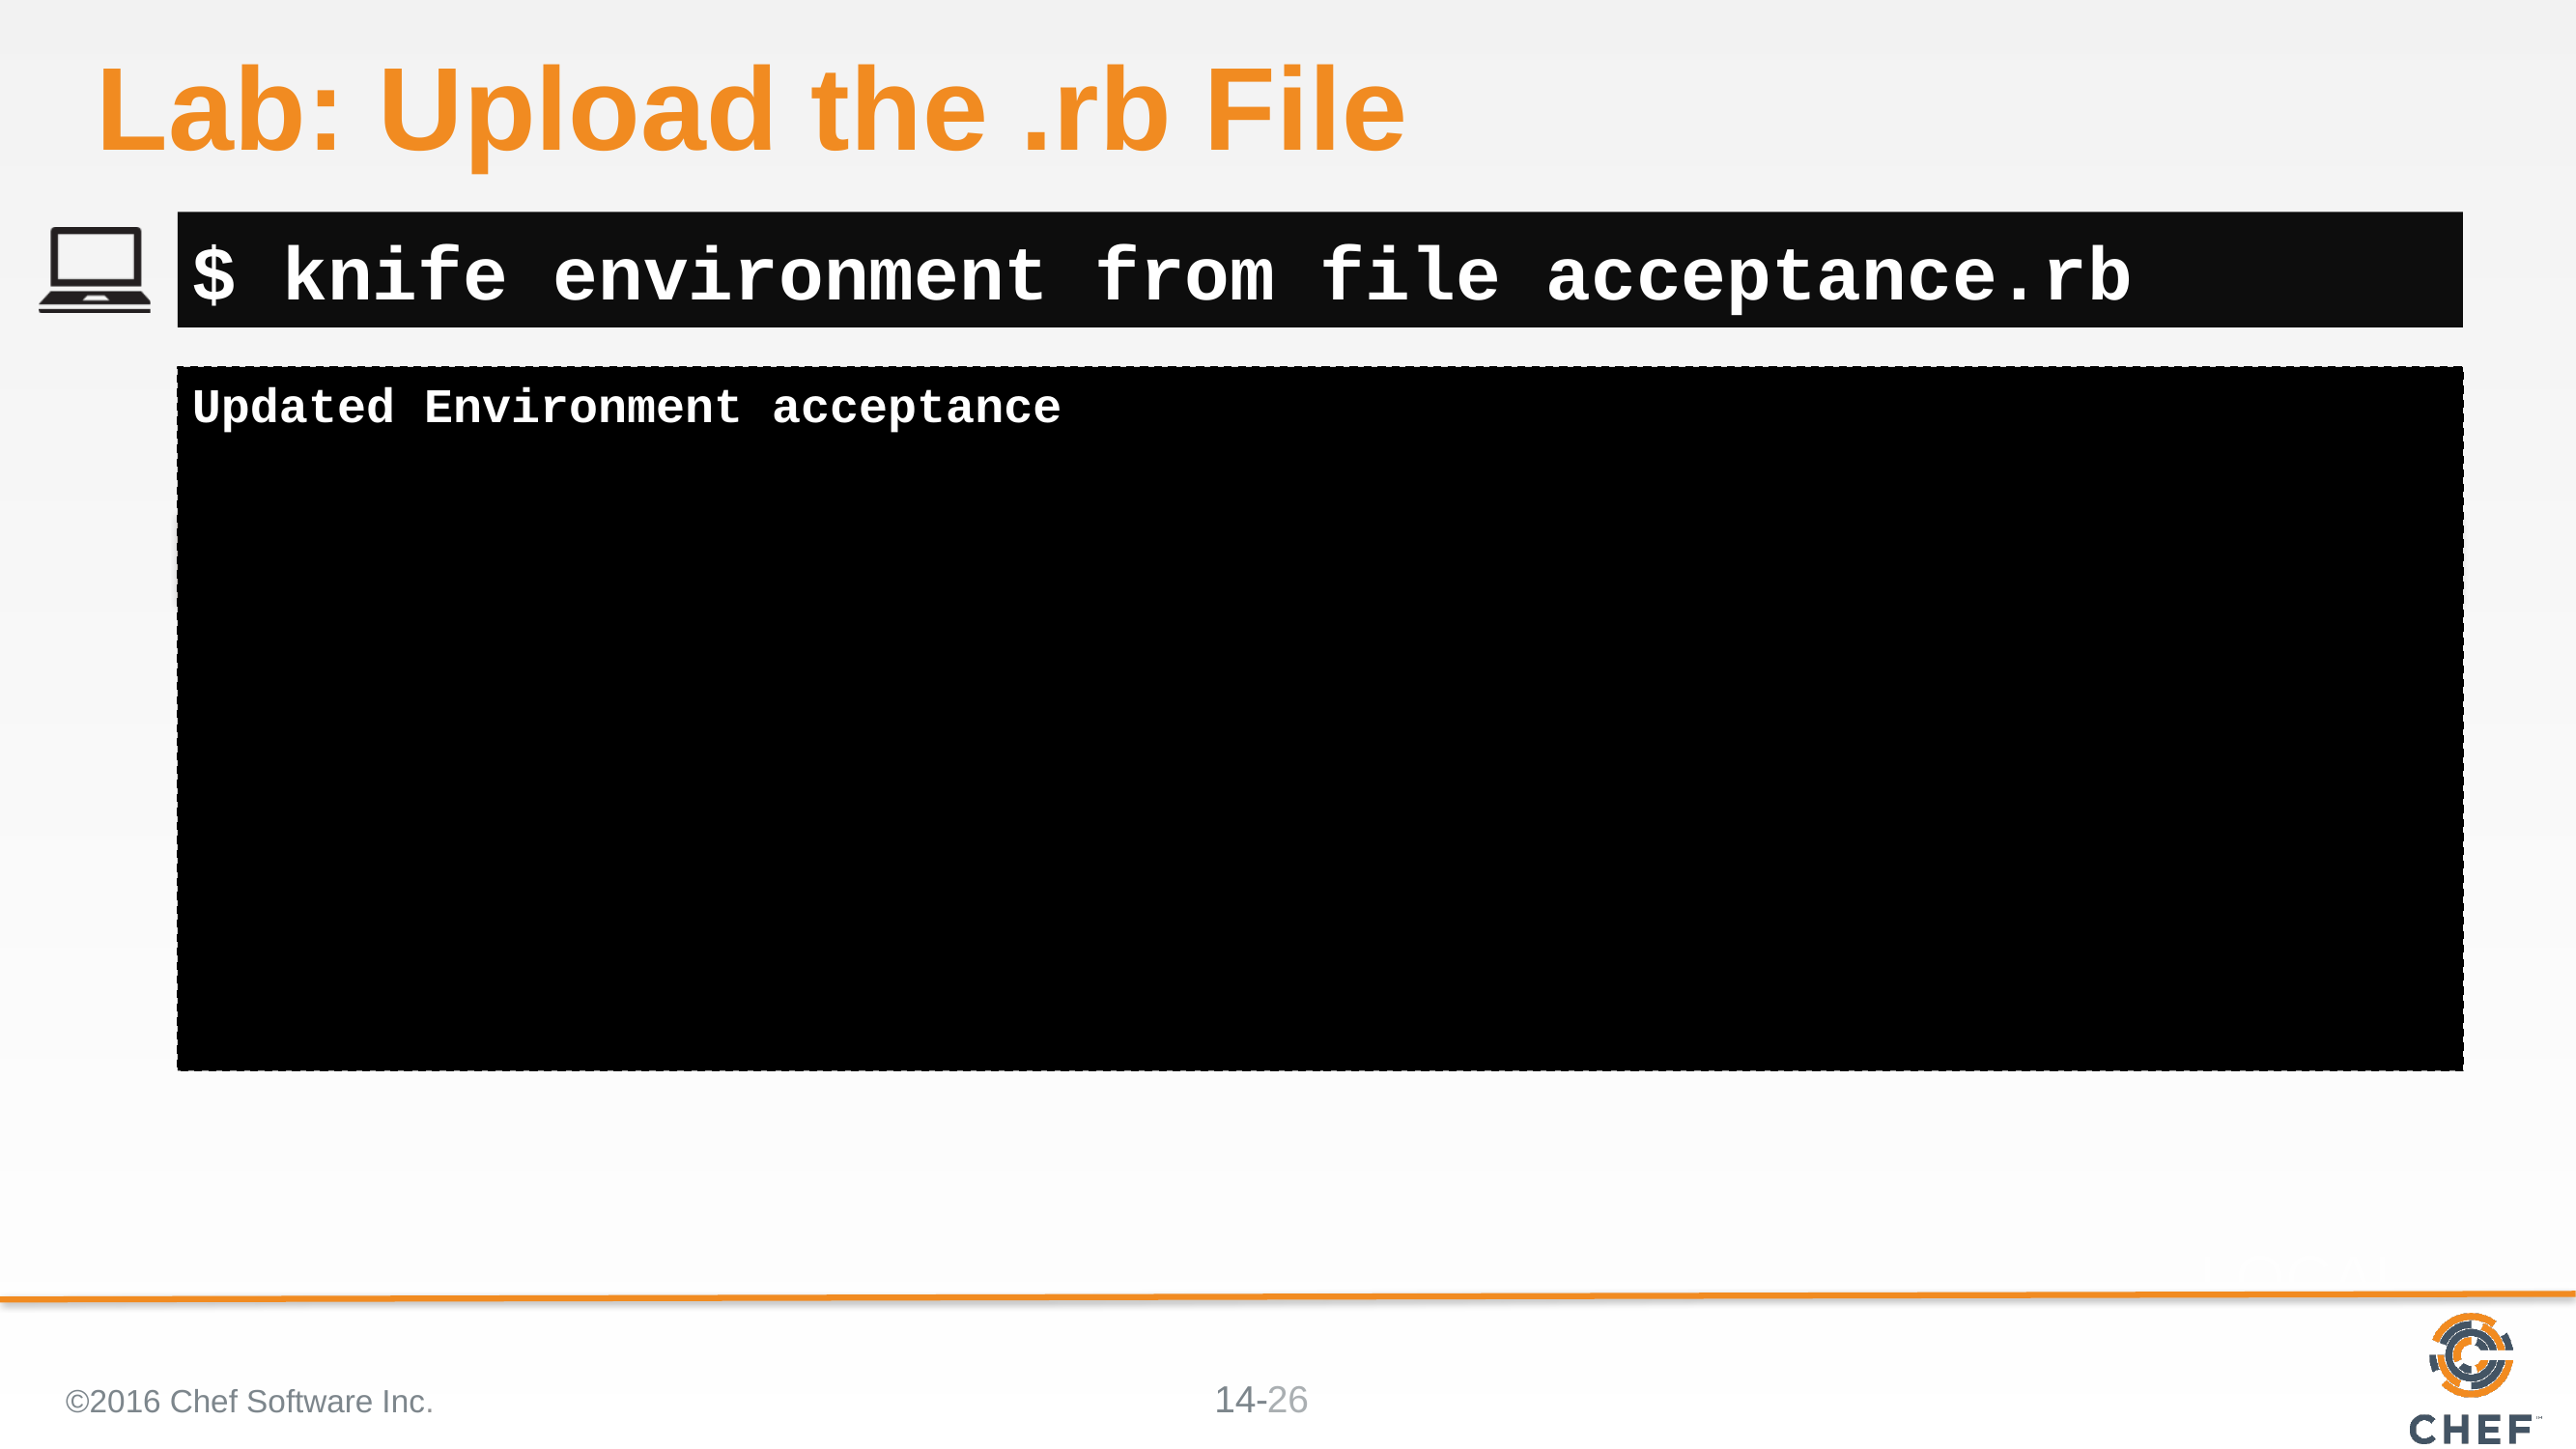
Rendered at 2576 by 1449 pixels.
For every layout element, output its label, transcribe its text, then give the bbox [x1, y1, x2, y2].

slide_number 26 [998, 1359, 1578, 1437]
list $ knife environment from file acceptance.rb [177, 212, 2463, 327]
list Updated Environment acceptance [177, 366, 2464, 1071]
footer ©2016 Chef Software Inc. [51, 1359, 952, 1440]
title Lab: Upload the .rb File [96, 48, 2463, 180]
picture [2399, 1297, 2550, 1449]
